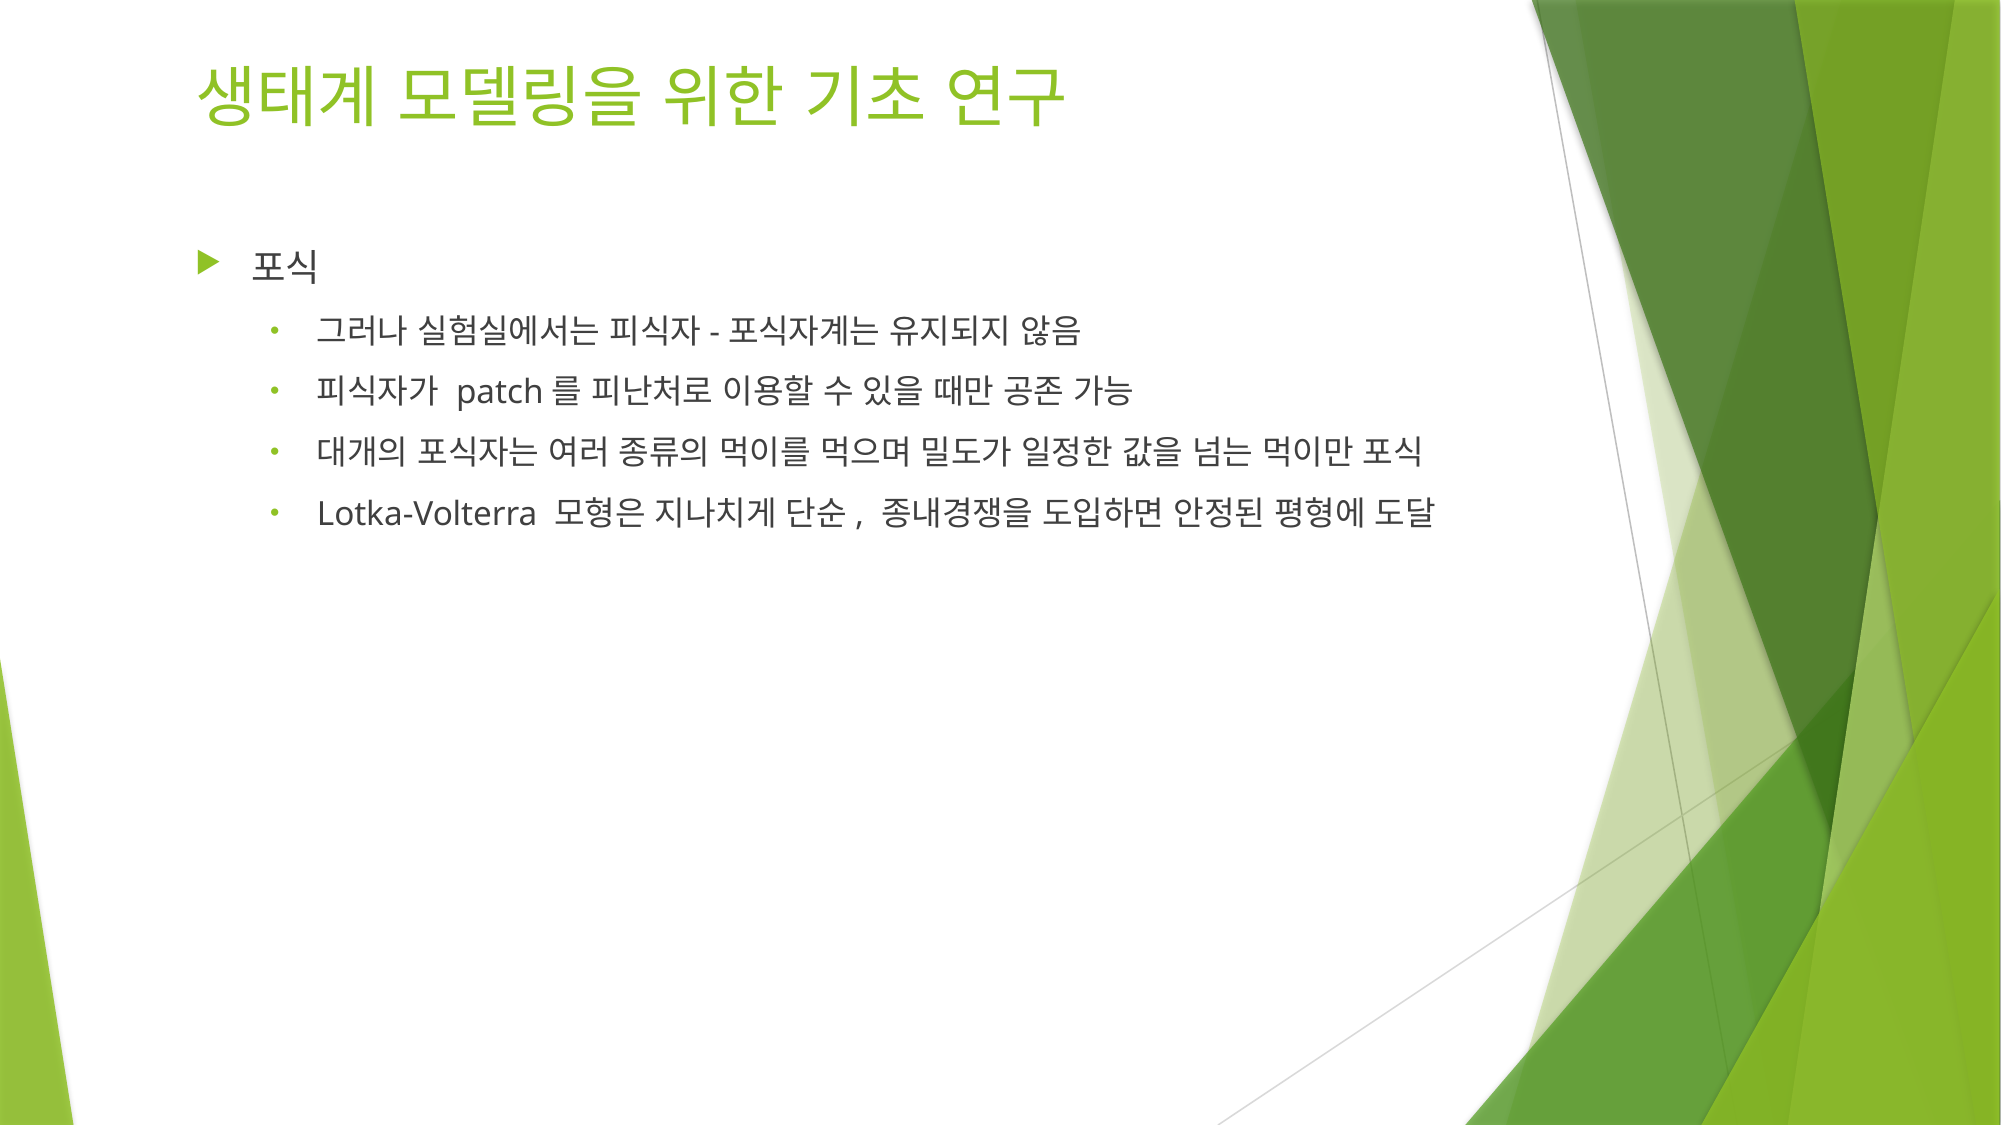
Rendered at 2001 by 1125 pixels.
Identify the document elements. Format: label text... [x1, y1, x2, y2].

list 포식 그러나 실험실에서는 피식자-포식자계는 유지되지 않음 피식자가 patch를 피난처로 이용할 수 있을 때만 공존 가능 대개의 포식자는 여러 종류의 먹이를 먹으며 밀도가 일정한 값을 넘는 먹이만 포식 Lotka-Volterra 모형은 지나치게 단순, 종내경쟁을 도입하면 안정된 평형에 도달 [180, 236, 1830, 963]
title 생태계 모델링을 위한 기초 연구 [180, 47, 1830, 218]
